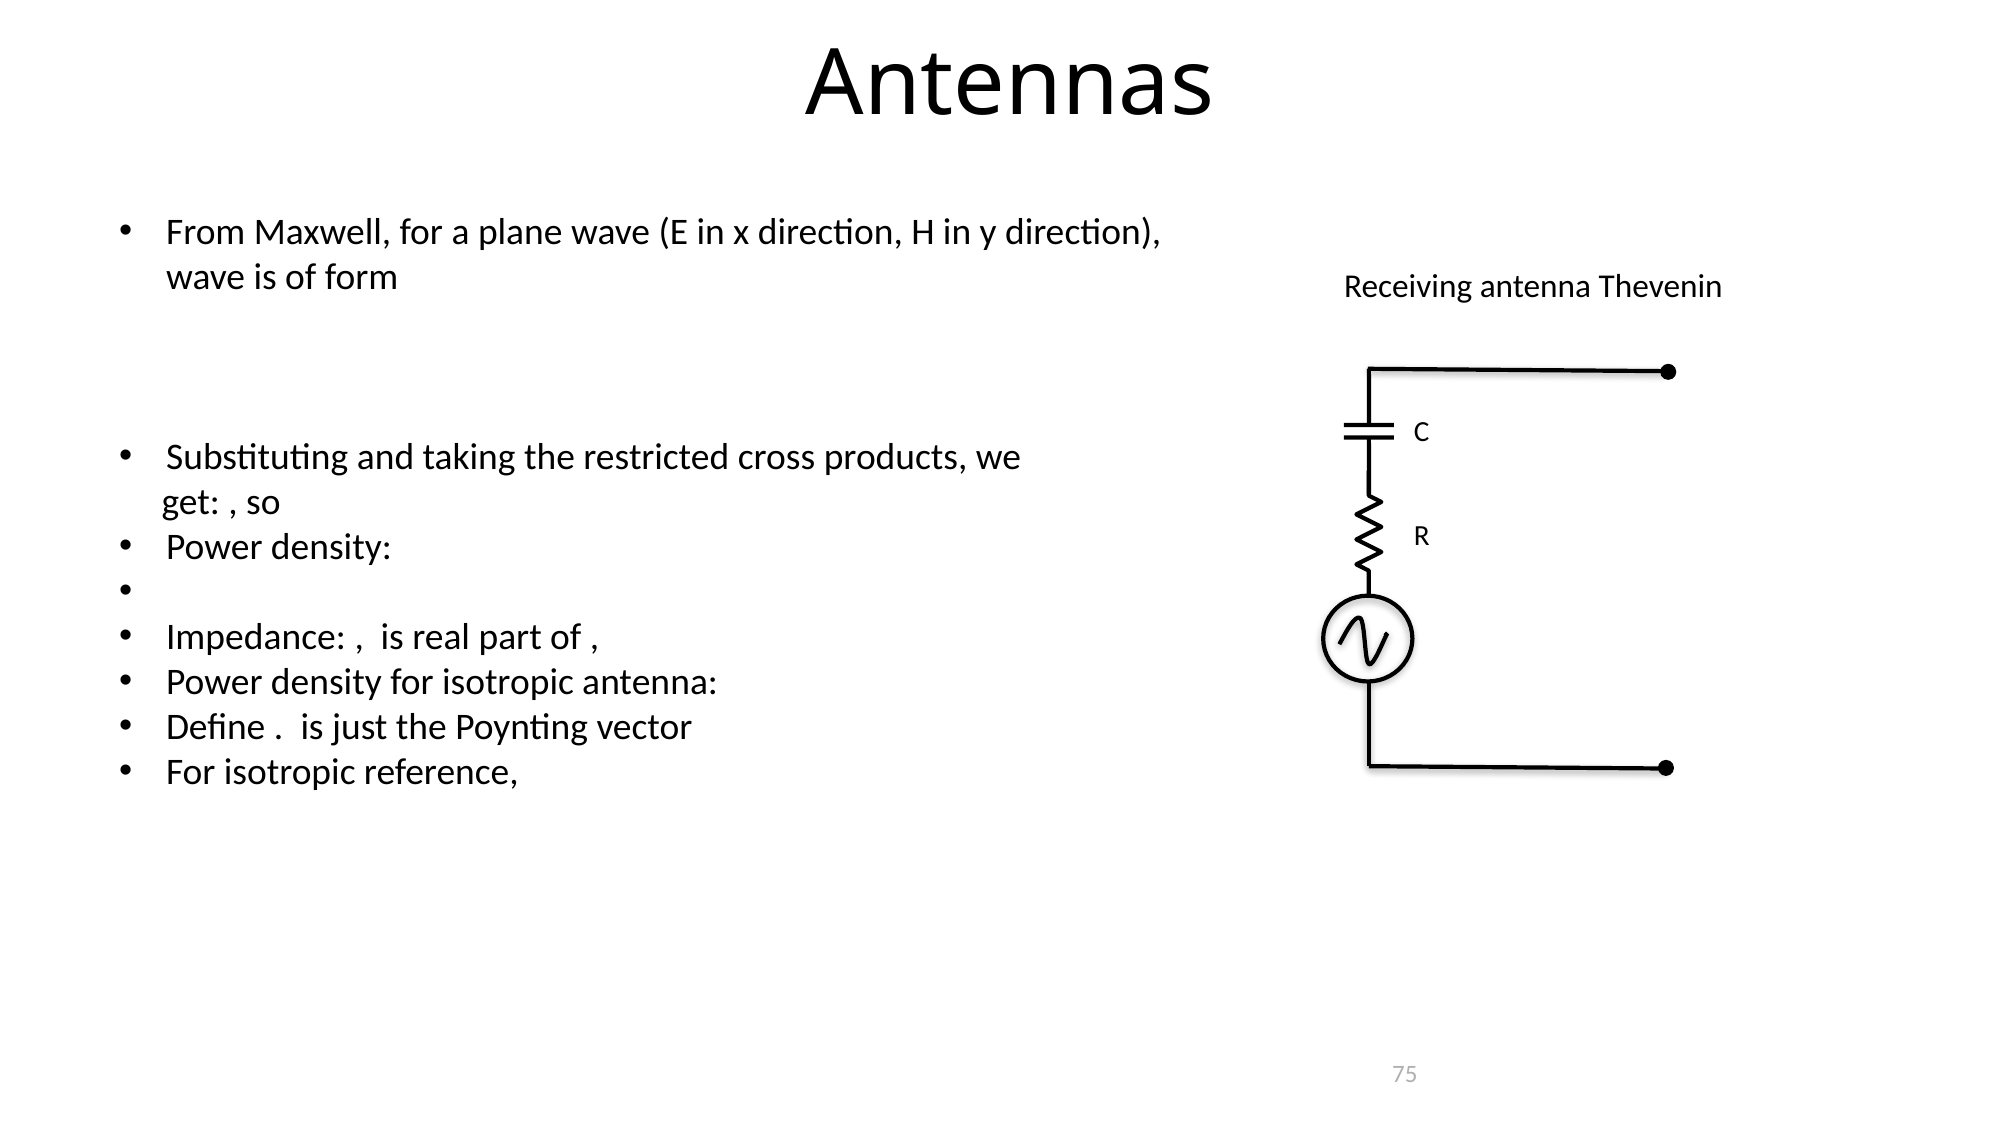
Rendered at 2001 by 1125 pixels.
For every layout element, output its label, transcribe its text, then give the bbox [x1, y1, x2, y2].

text_box Antennas [54, 23, 1966, 134]
slide_number 75 [1074, 738, 1425, 1125]
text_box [1323, 364, 1676, 776]
text_box Receiving antenna Thevenin [1336, 256, 1785, 312]
